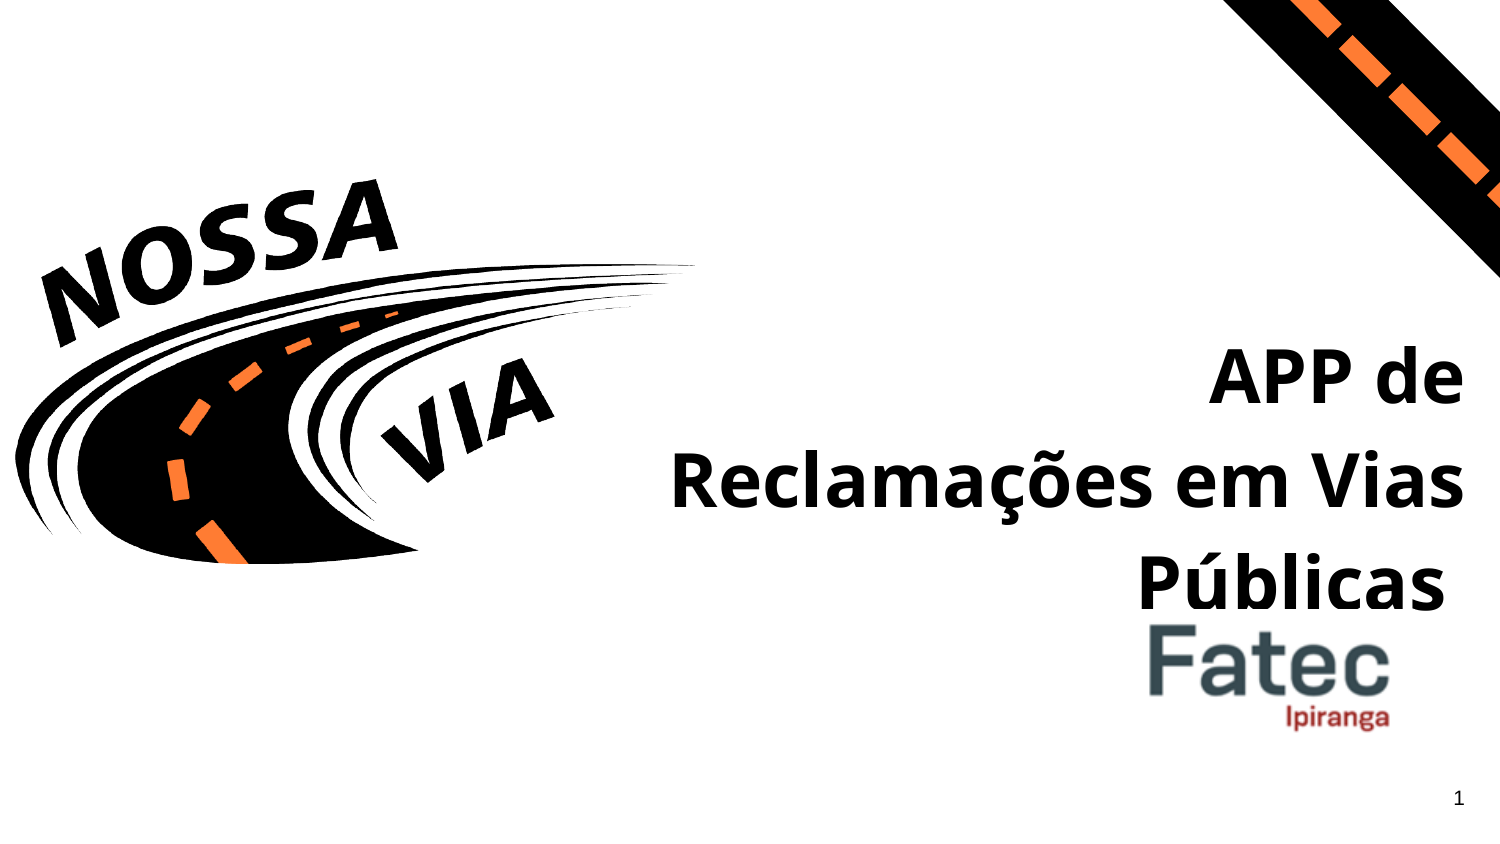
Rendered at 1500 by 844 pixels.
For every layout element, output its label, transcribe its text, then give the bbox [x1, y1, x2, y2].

picture [14, 179, 695, 564]
slide_number 1 [1389, 764, 1480, 830]
text_box APP de Reclamações em Vias Públicas [699, 300, 1482, 548]
picture [1123, 608, 1415, 736]
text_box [1350, 0, 1469, 322]
